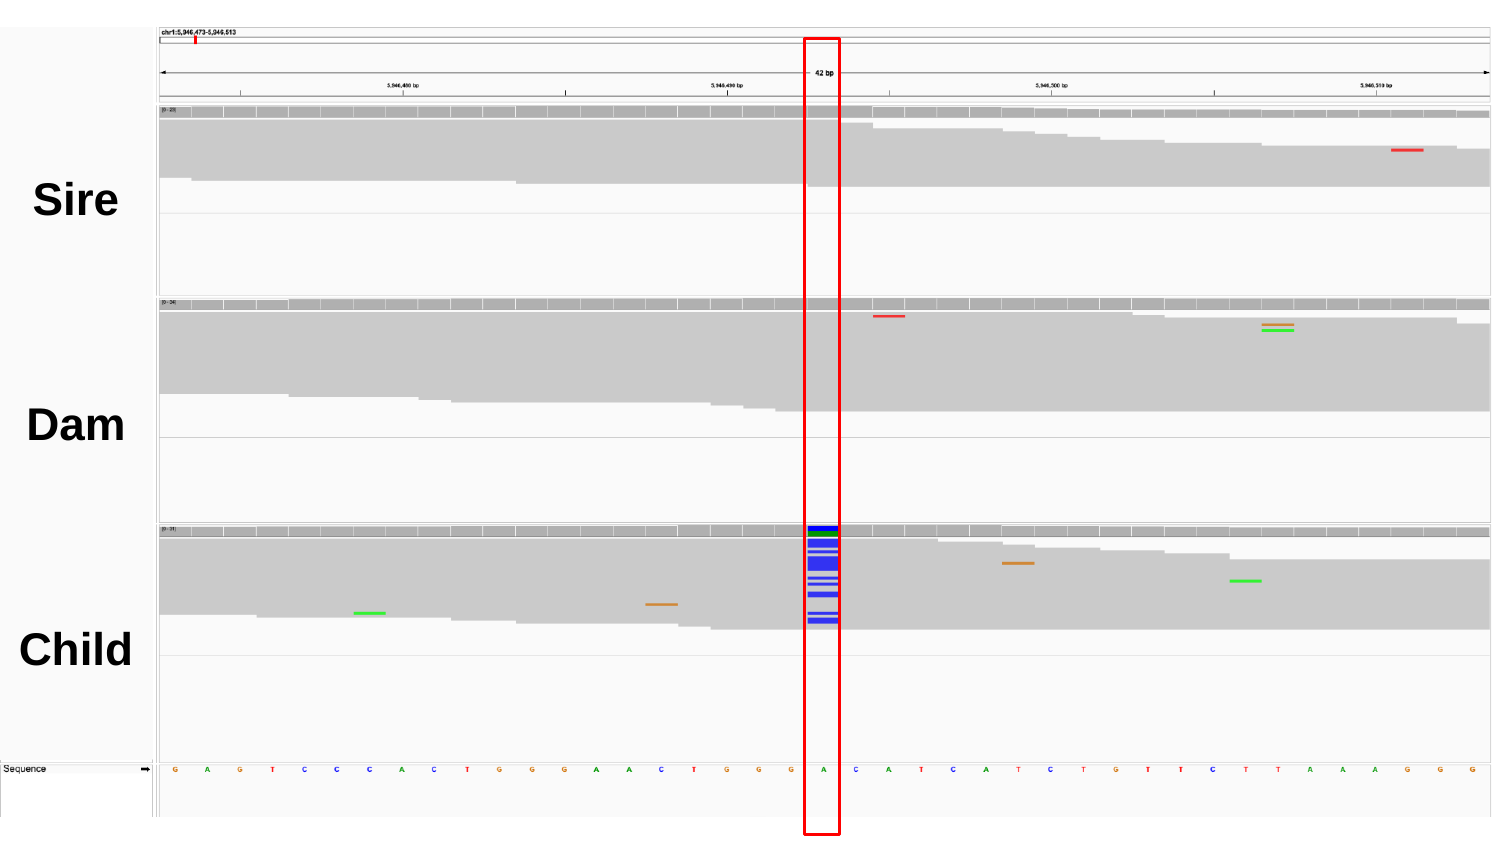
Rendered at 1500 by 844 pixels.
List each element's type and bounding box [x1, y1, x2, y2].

text_box [804, 825, 840, 835]
picture [0, 26, 1500, 817]
